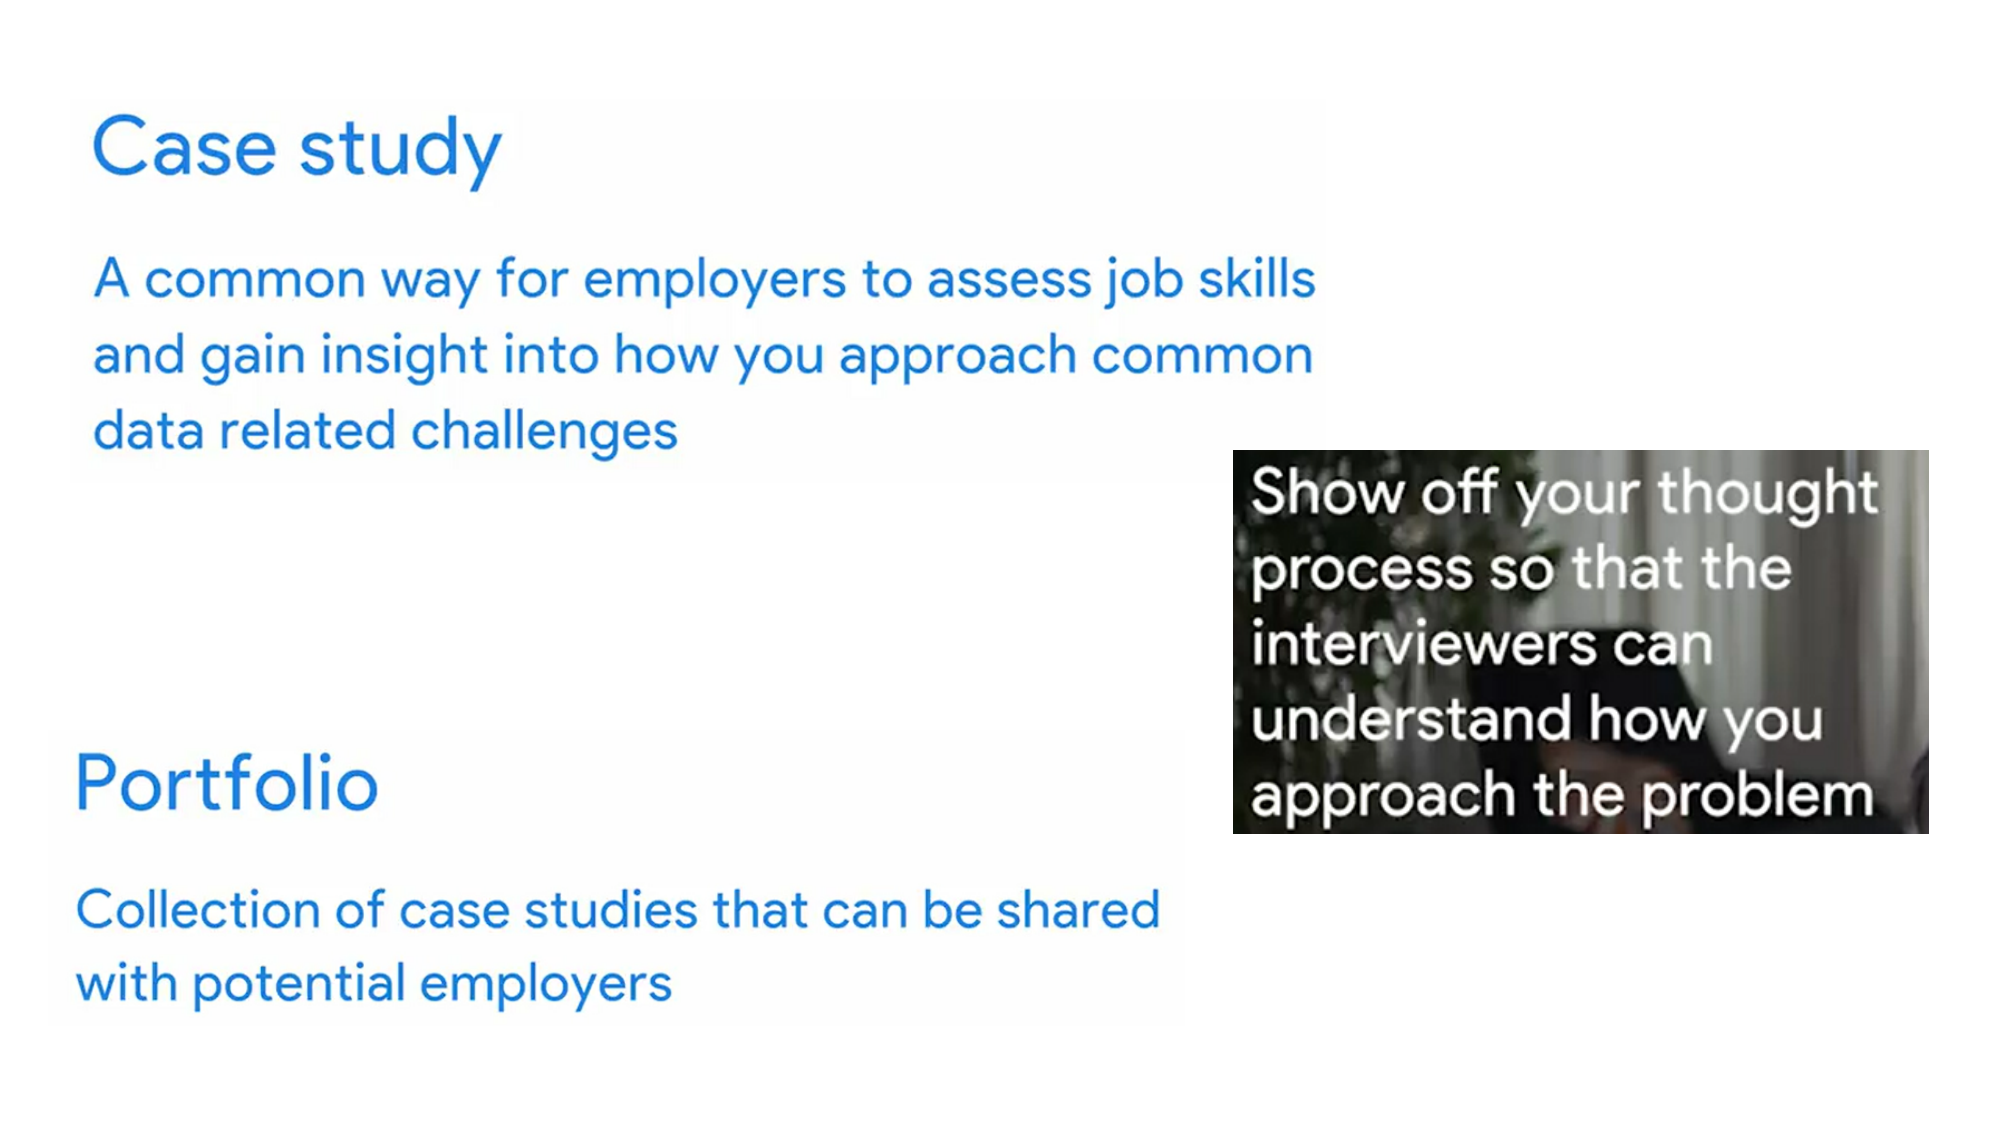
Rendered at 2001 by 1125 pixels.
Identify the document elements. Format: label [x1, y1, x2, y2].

picture [48, 729, 1186, 1026]
picture [70, 98, 1930, 835]
